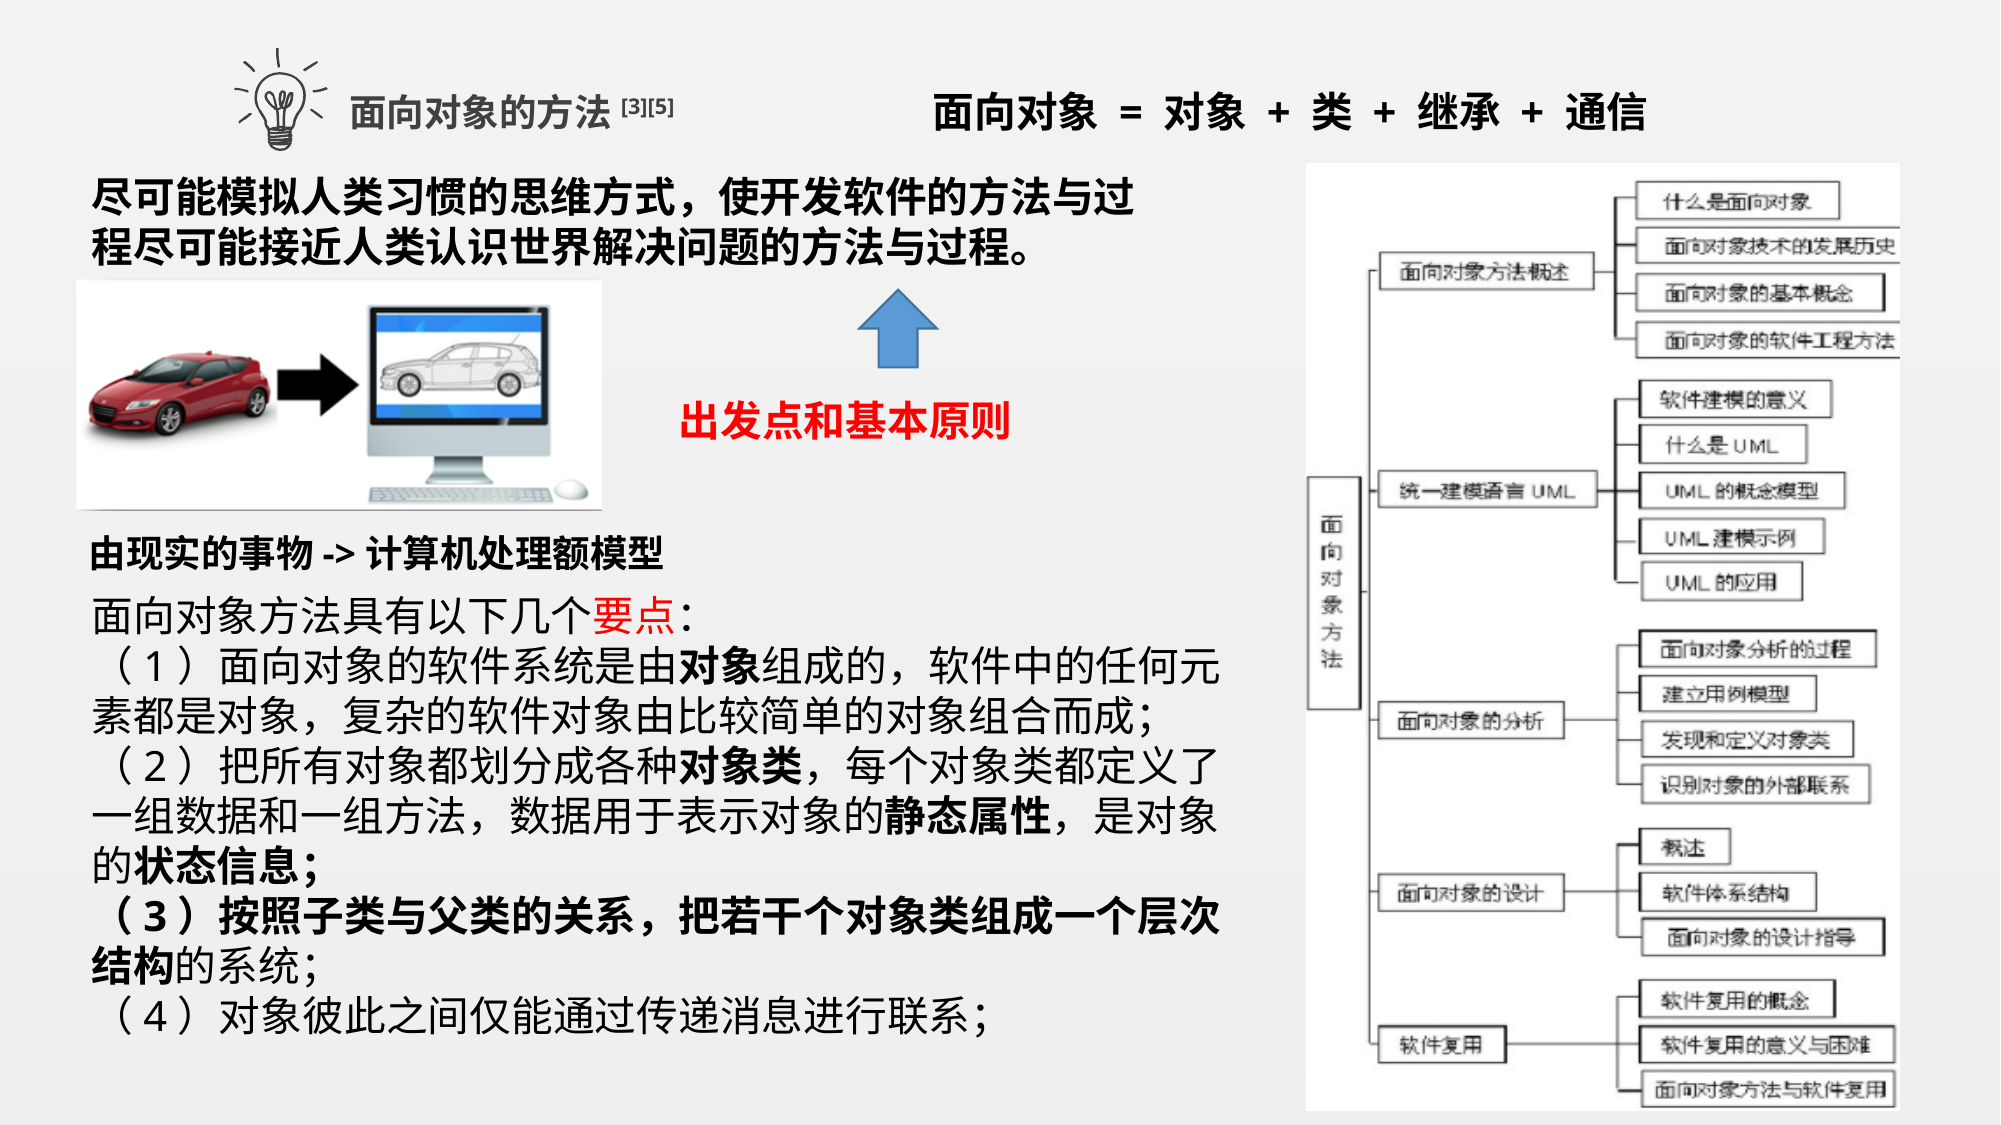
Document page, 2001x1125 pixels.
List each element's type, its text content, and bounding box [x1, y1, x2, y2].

text_box 出发点和基本原则 [663, 387, 1164, 453]
text_box 面向对象的方法[3][5] [334, 81, 801, 141]
picture [76, 279, 602, 511]
text_box 尽可能模拟人类习惯的思维方式，使开发软件的方法与过程尽可能接近人类认识世界解决问题的方法与过程。 [76, 163, 1164, 279]
text_box [856, 288, 940, 369]
text_box 面向对象 = 对象 + 类 + 继承 + 通信 [917, 78, 1690, 144]
picture [1306, 163, 1901, 1111]
text_box 面向对象方法具有以下几个要点： （1）面向对象的软件系统是由对象组成的，软件中的任何元素都是对象，复杂的软件对象由比较简单的对象组合而成； （2）把所有对象都划分成各种对象类，每个对象类都定义了一组数据和一组方法，数据用于表示对象的静态属性，是对象的状态信息； （3）按照子类与父类的关系，把若干个对象类组成一个层次结构的系统； （4）对象彼此之间仅能通过传递消息进行联系； [76, 582, 1245, 1048]
text_box 由现实的事物->计算机处理额模型 [73, 522, 680, 582]
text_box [233, 47, 329, 151]
